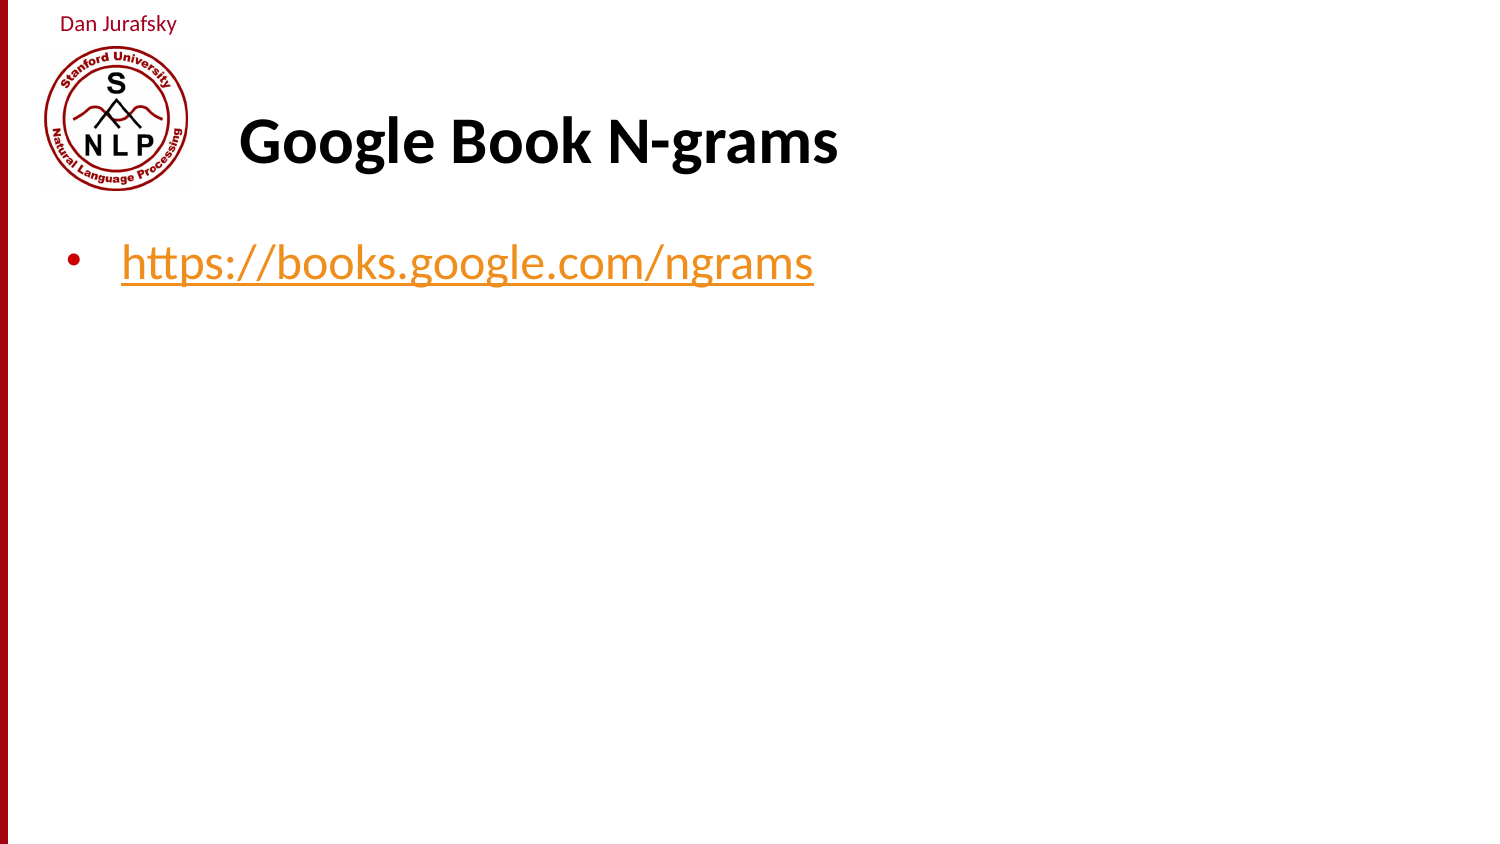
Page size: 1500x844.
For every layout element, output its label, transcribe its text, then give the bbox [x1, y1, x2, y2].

text_box Google Book N-grams [224, 62, 1450, 185]
text_box https://books.google.com/ngrams [49, 221, 1450, 769]
picture [44, 46, 188, 191]
